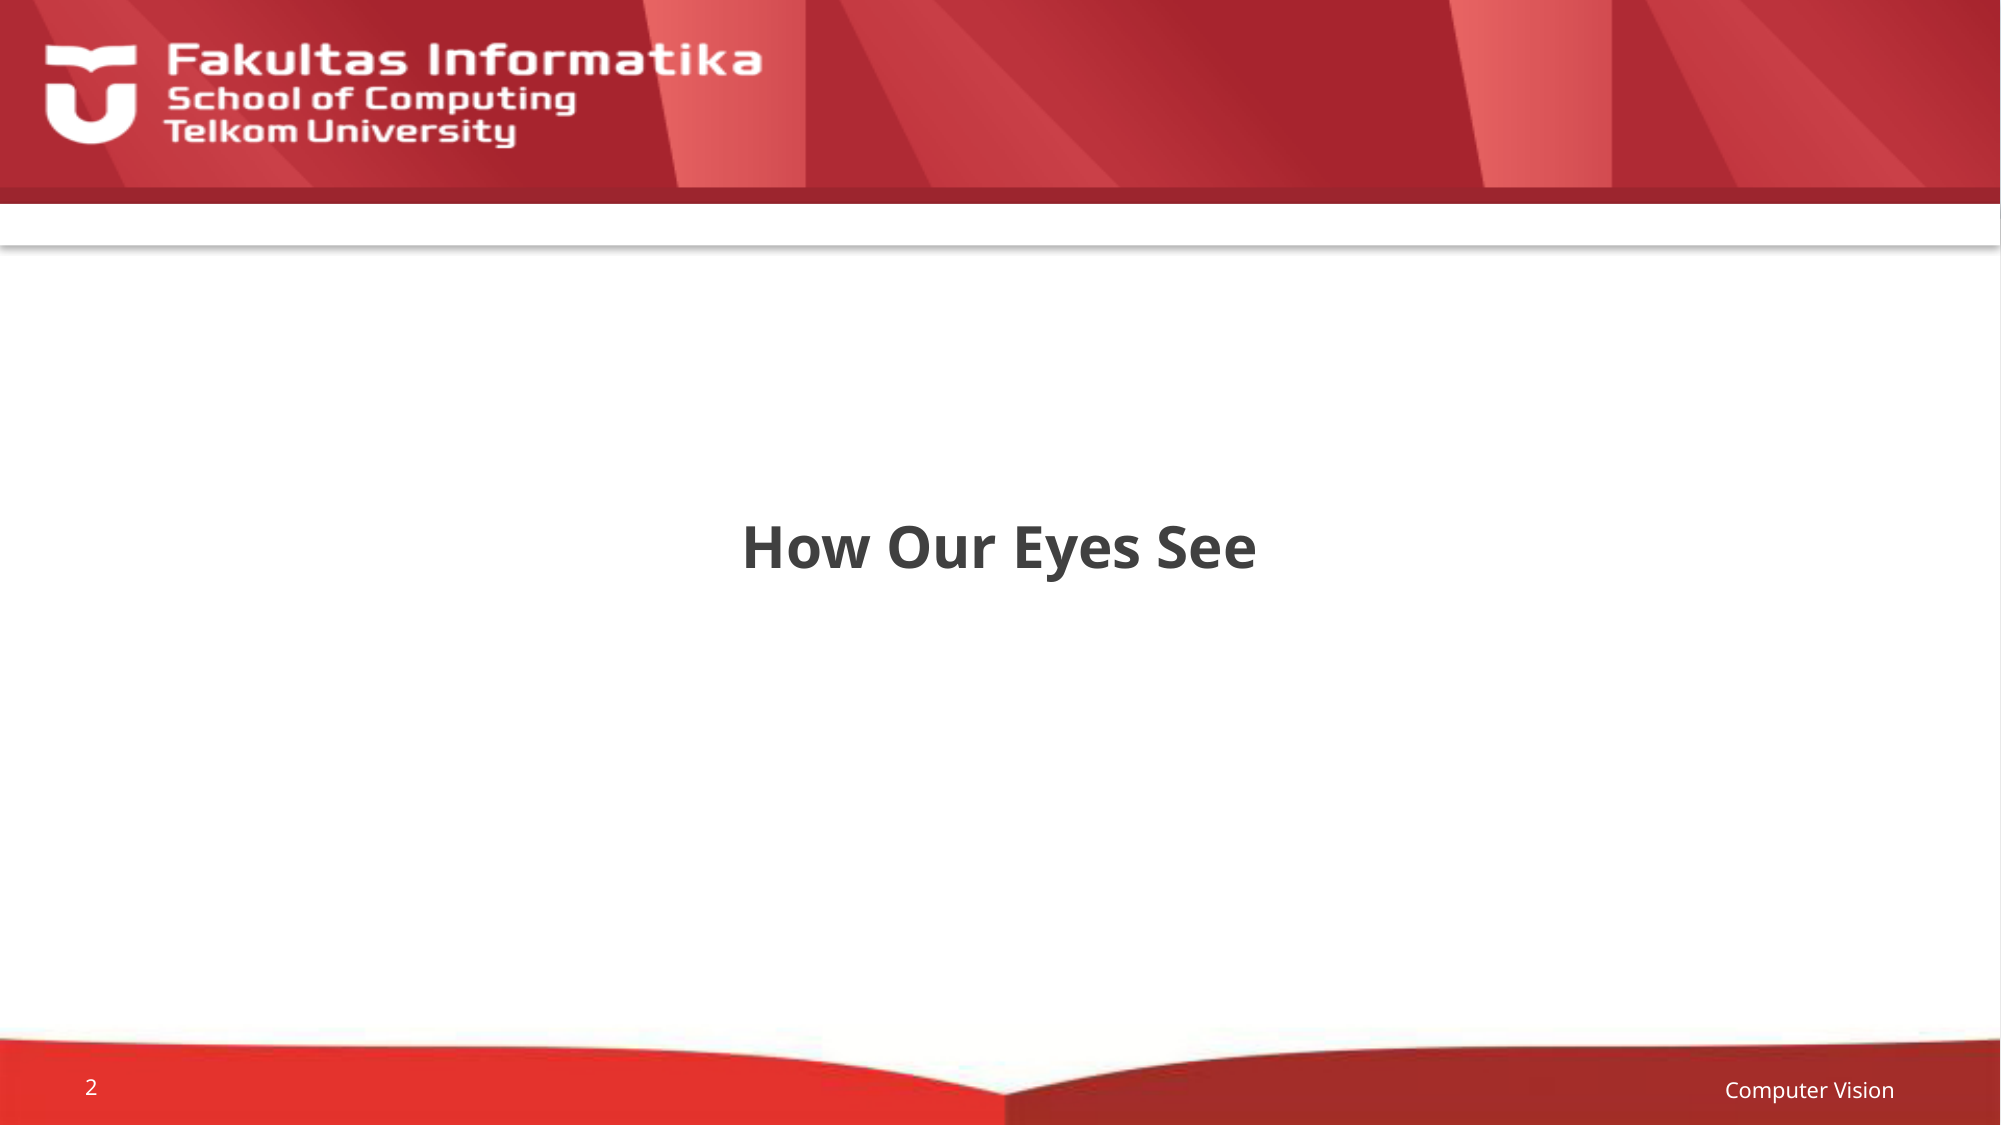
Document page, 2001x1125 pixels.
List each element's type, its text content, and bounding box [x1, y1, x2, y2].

slide_number 2 [85, 1058, 164, 1119]
picture [0, 0, 2001, 1125]
list Computer Vision [1185, 1058, 1911, 1119]
title How Our Eyes See [317, 492, 1683, 598]
